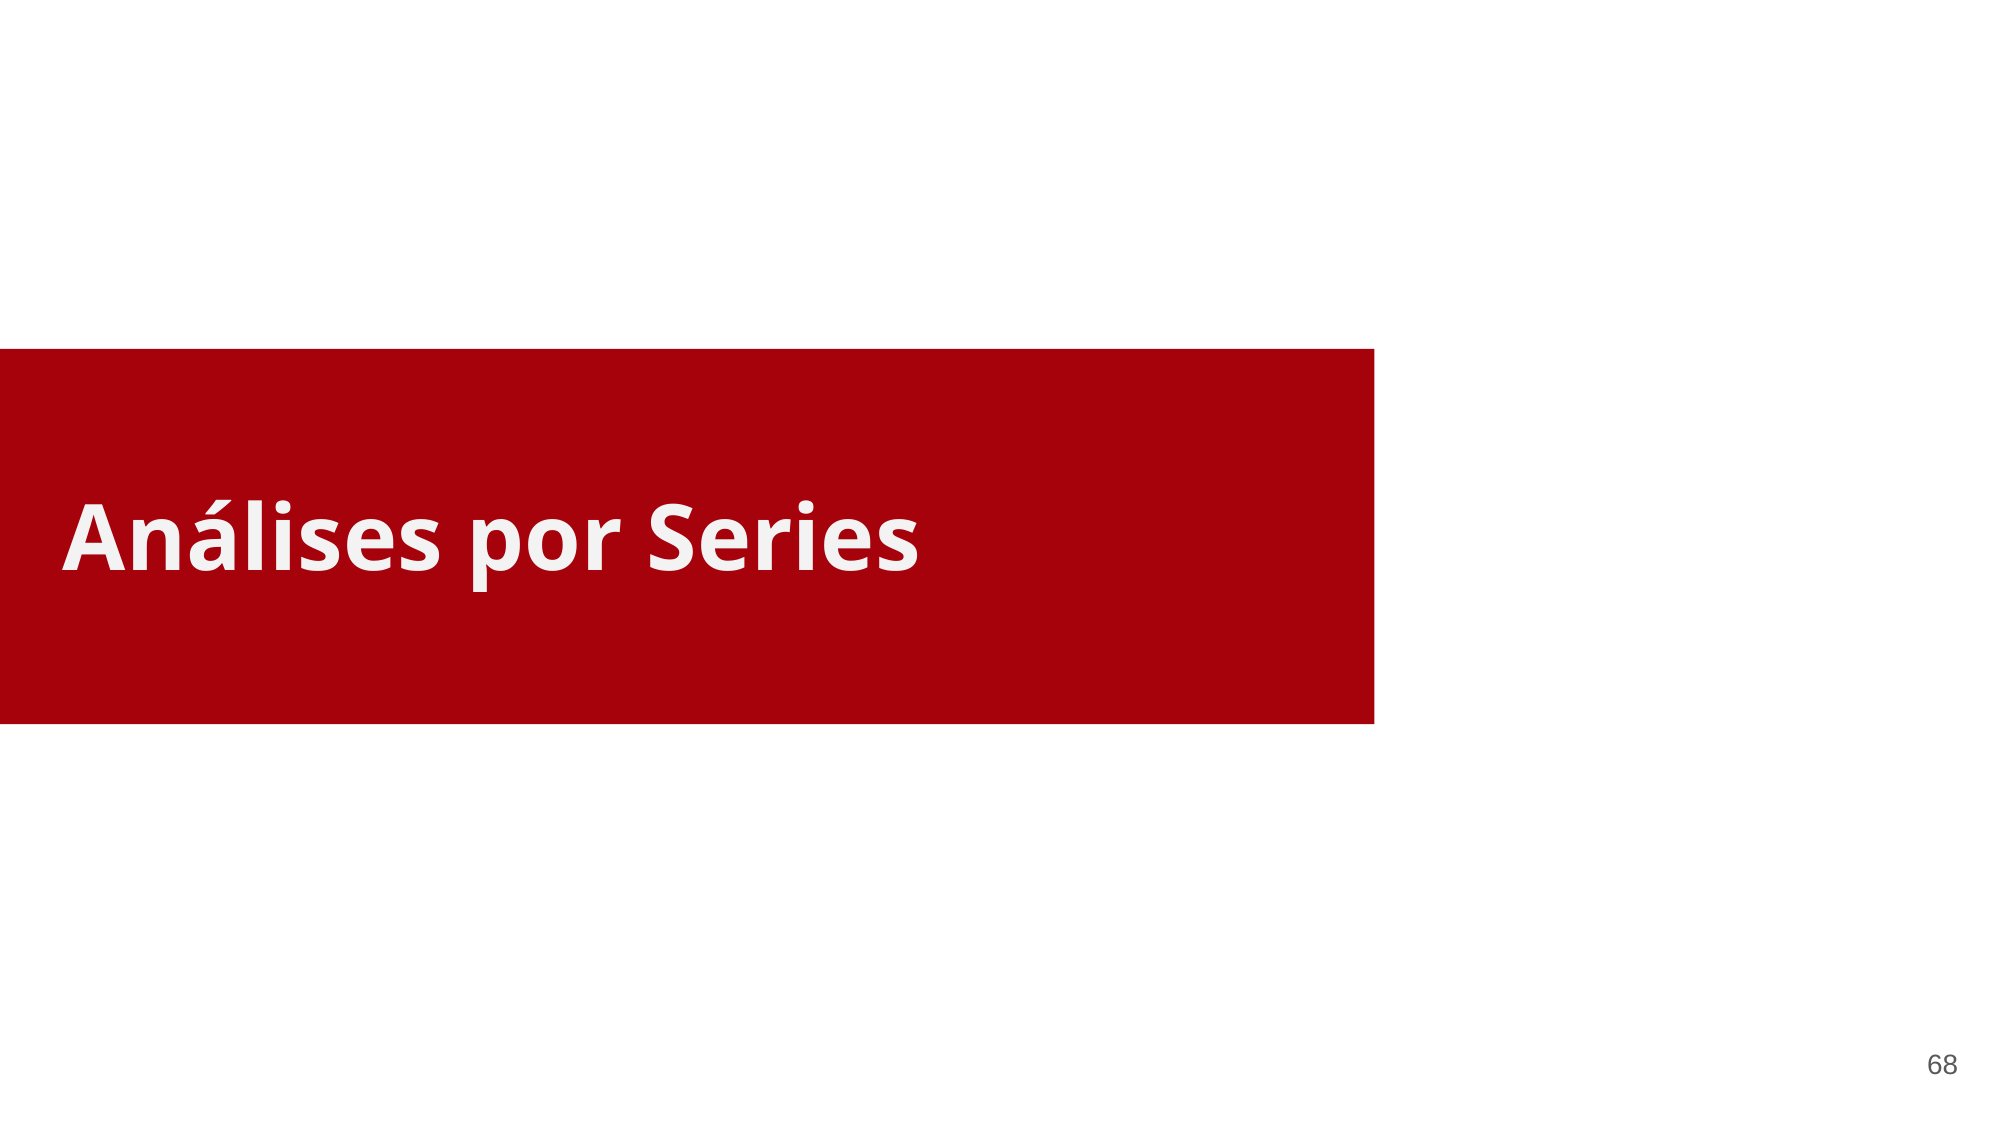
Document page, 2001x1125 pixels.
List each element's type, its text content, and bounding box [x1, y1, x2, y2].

slide_number 68 [1853, 1019, 1974, 1106]
title Análises por Series [47, 412, 1359, 669]
